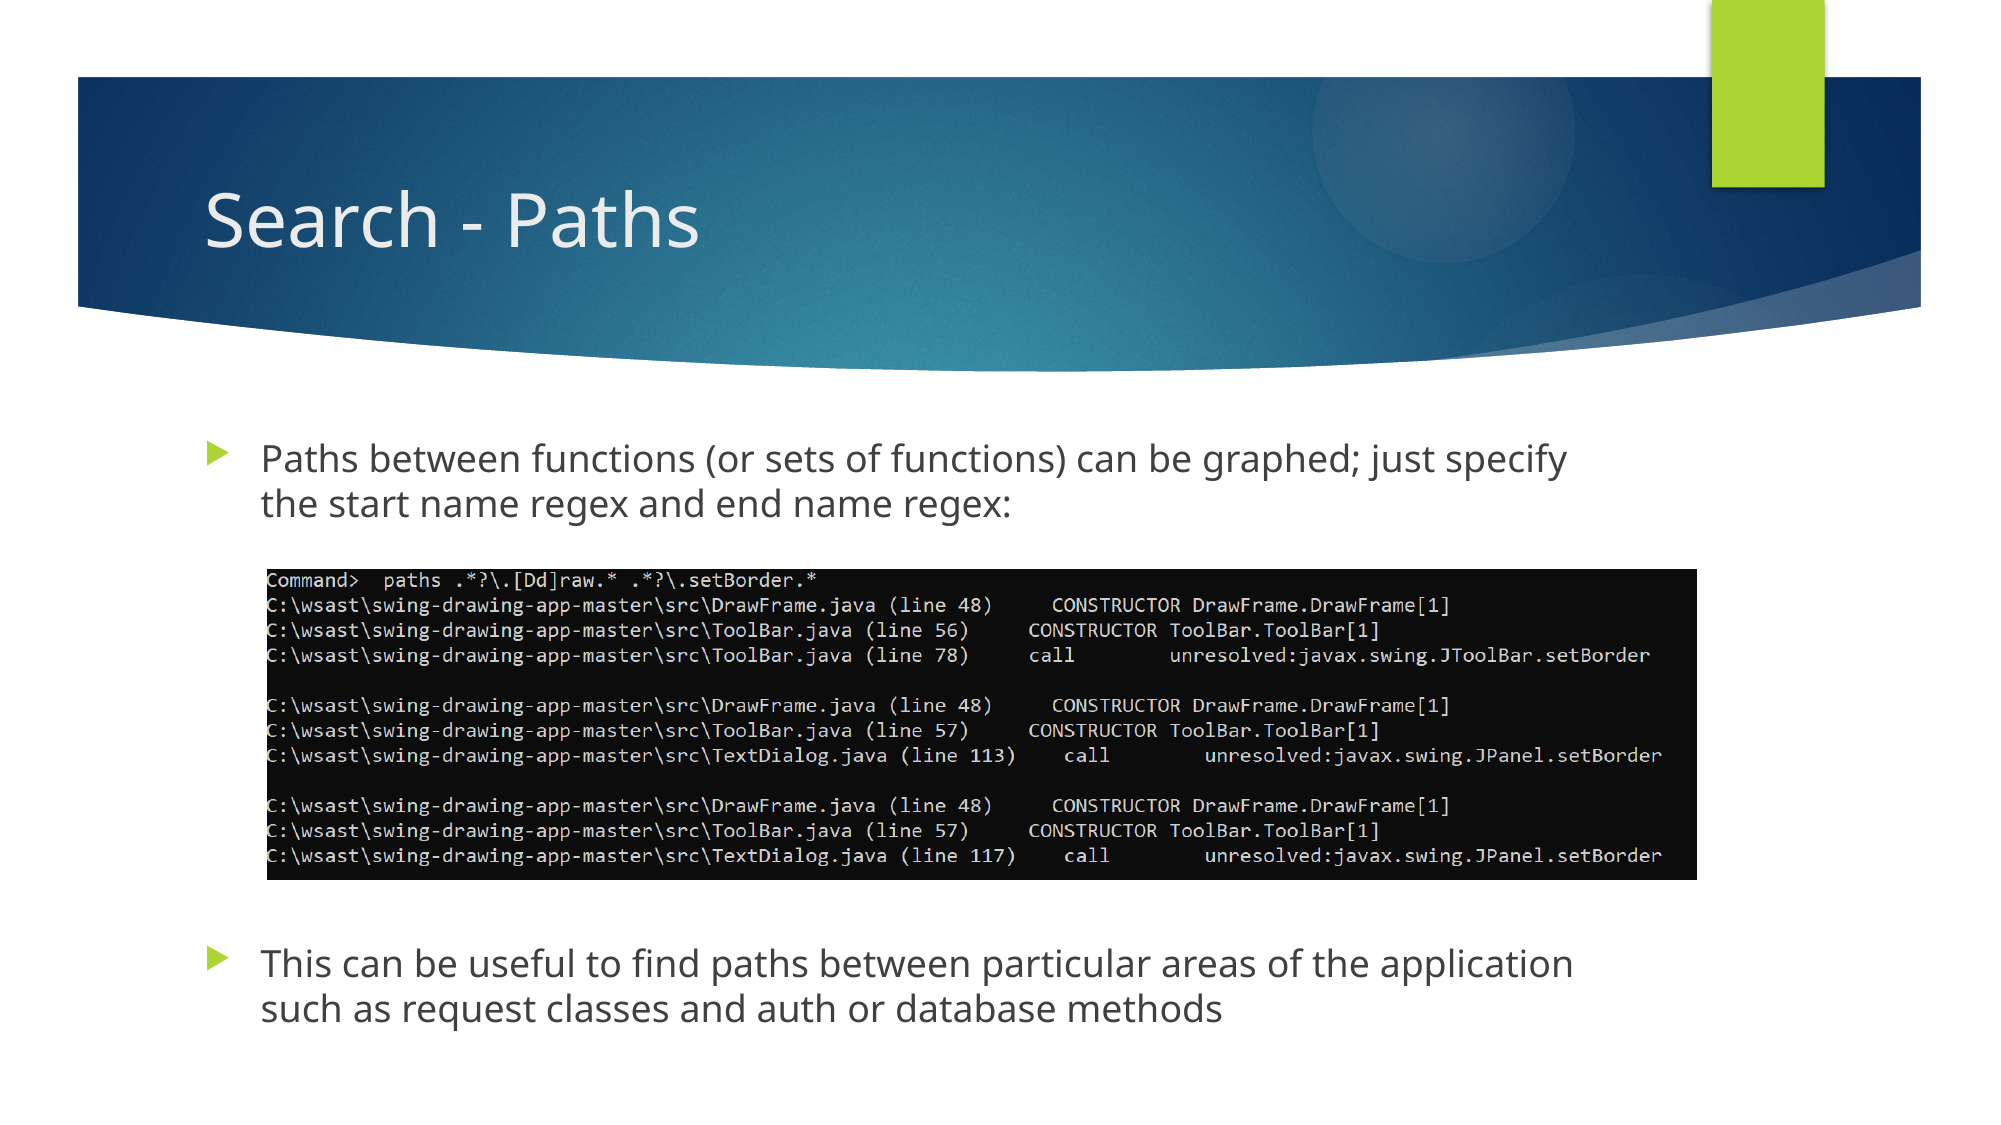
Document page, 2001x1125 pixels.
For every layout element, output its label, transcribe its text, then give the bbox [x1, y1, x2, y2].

picture [267, 569, 1697, 881]
title Search - Paths [189, 159, 1627, 276]
list Paths between functions (or sets of functions) can be graphed; just specify the start name regex and end name regex: This can be useful to find paths between particular areas of the application such as request classes and auth or database methods [189, 427, 1627, 1087]
